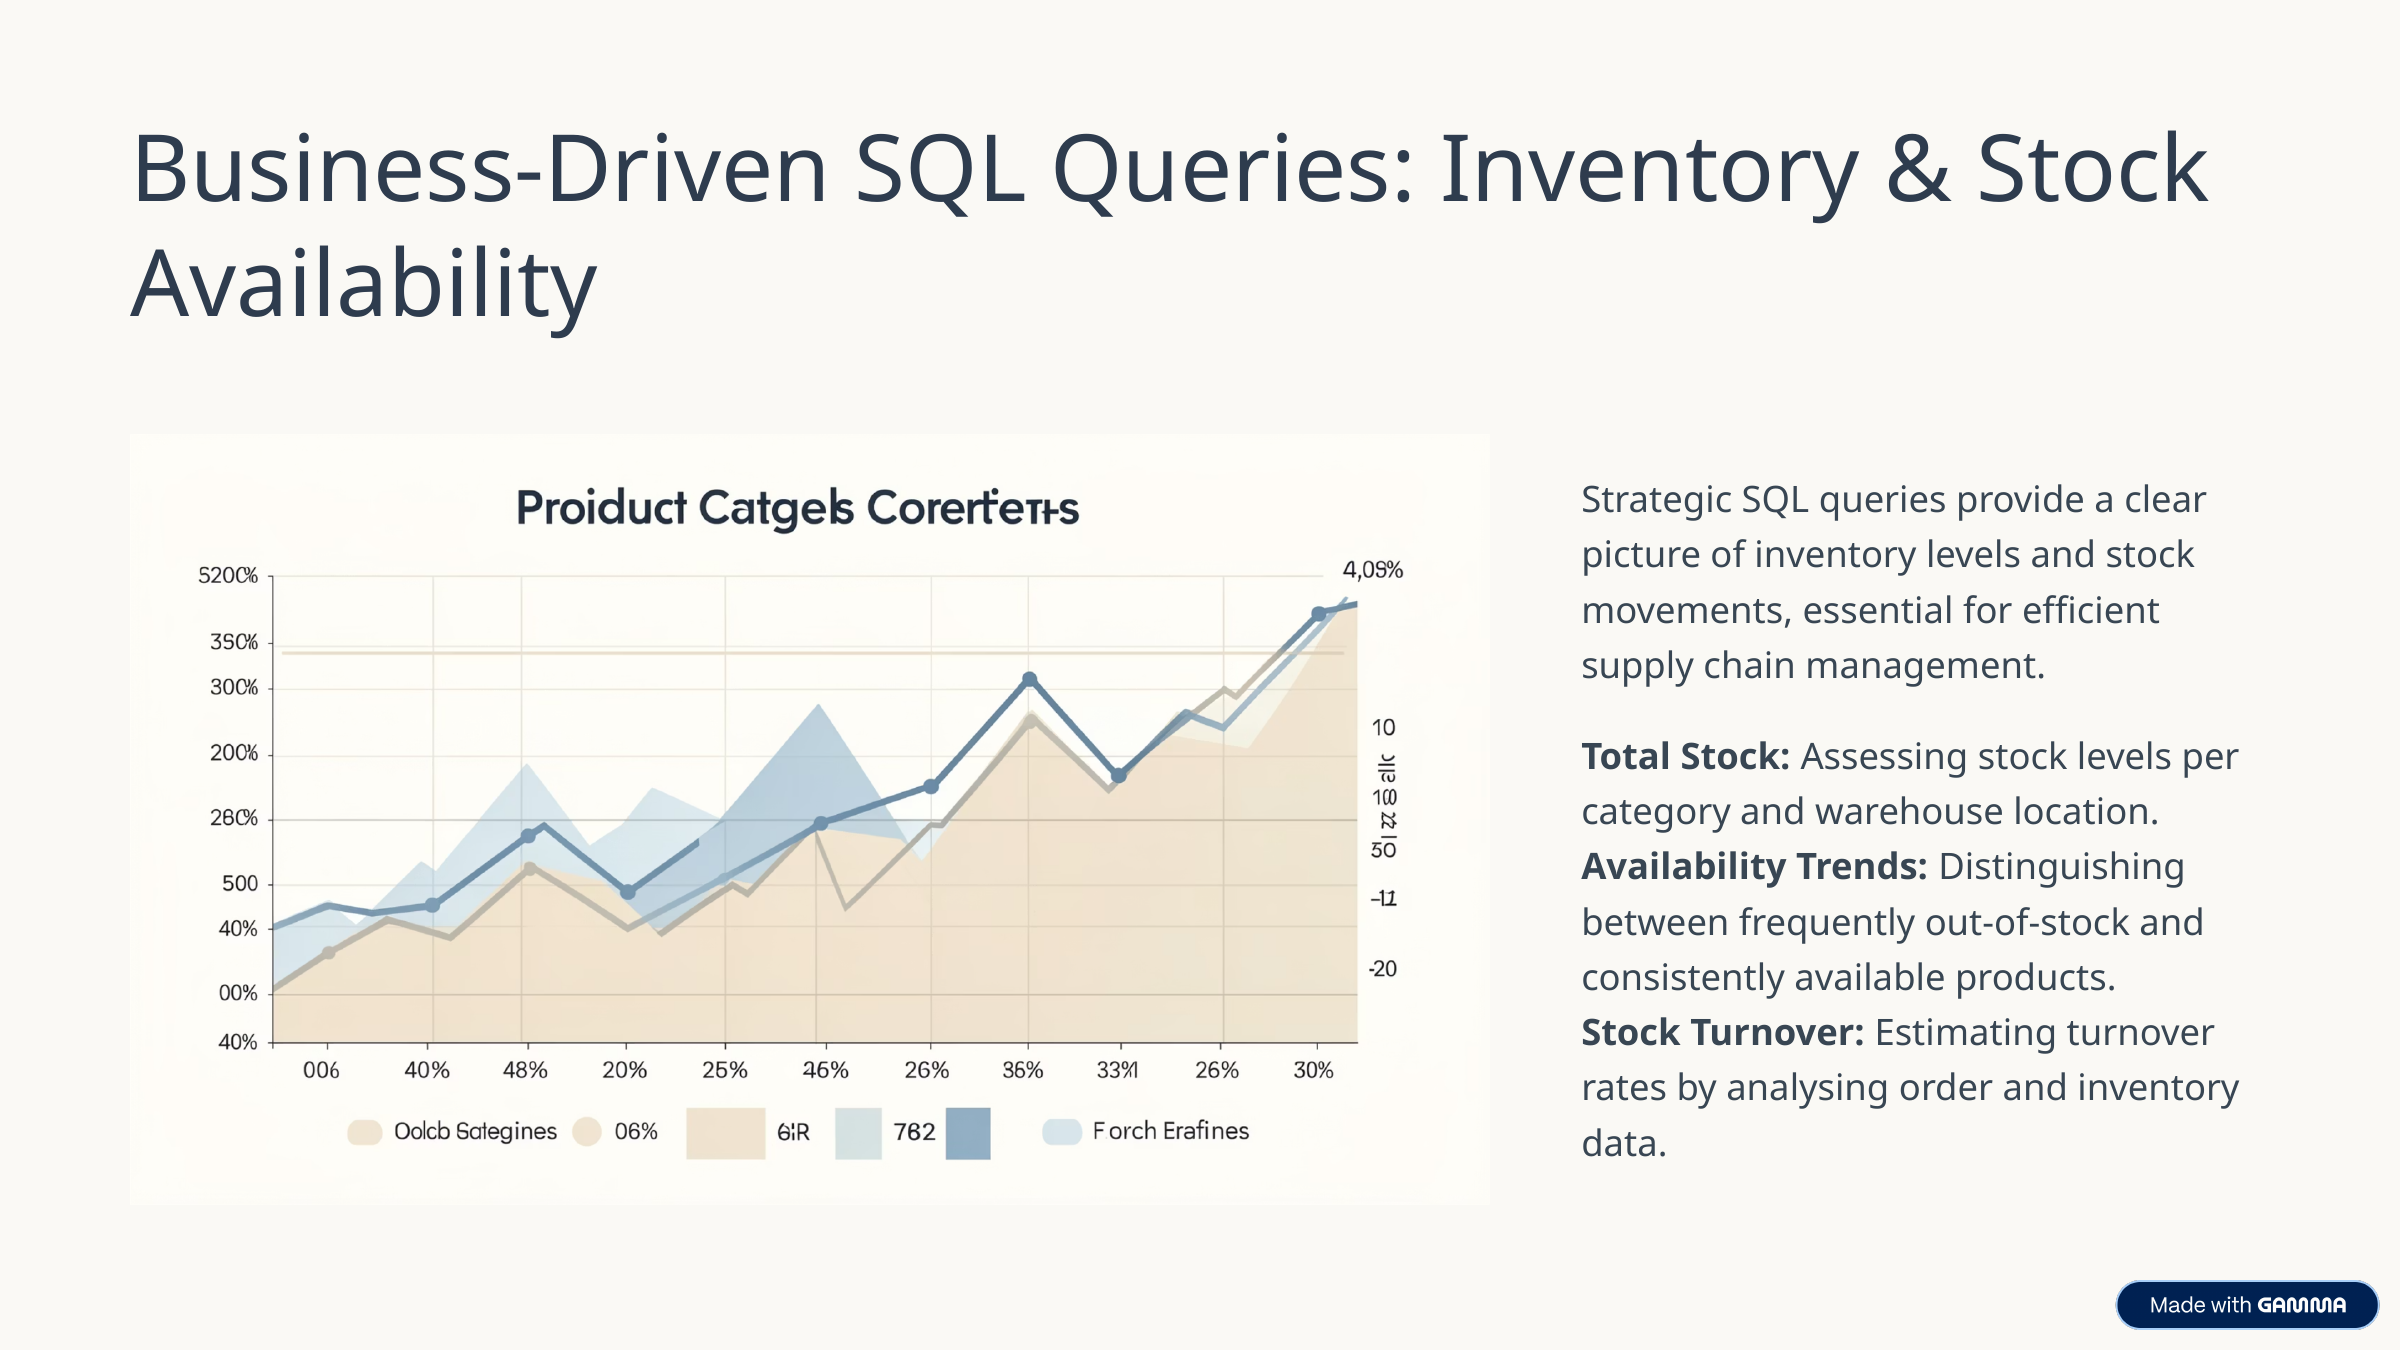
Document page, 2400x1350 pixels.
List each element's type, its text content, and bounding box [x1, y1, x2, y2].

picture [130, 434, 1490, 1205]
text_box Strategic SQL queries provide a clear picture of inventory levels and stock movements, essential for efficient supply chain management. [1581, 464, 2271, 688]
text_box Total Stock: Assessing stock levels per category and warehouse location. Availability Trends: Distinguishing between frequently out-of-stock and consistently available products. Stock Turnover: Estimating turnover rates by analysing order and inventory data. [1581, 721, 2271, 1194]
text_box Business-Driven SQL Queries: Inventory & Stock Availability [130, 103, 2270, 337]
picture [2106, 1271, 2389, 1339]
